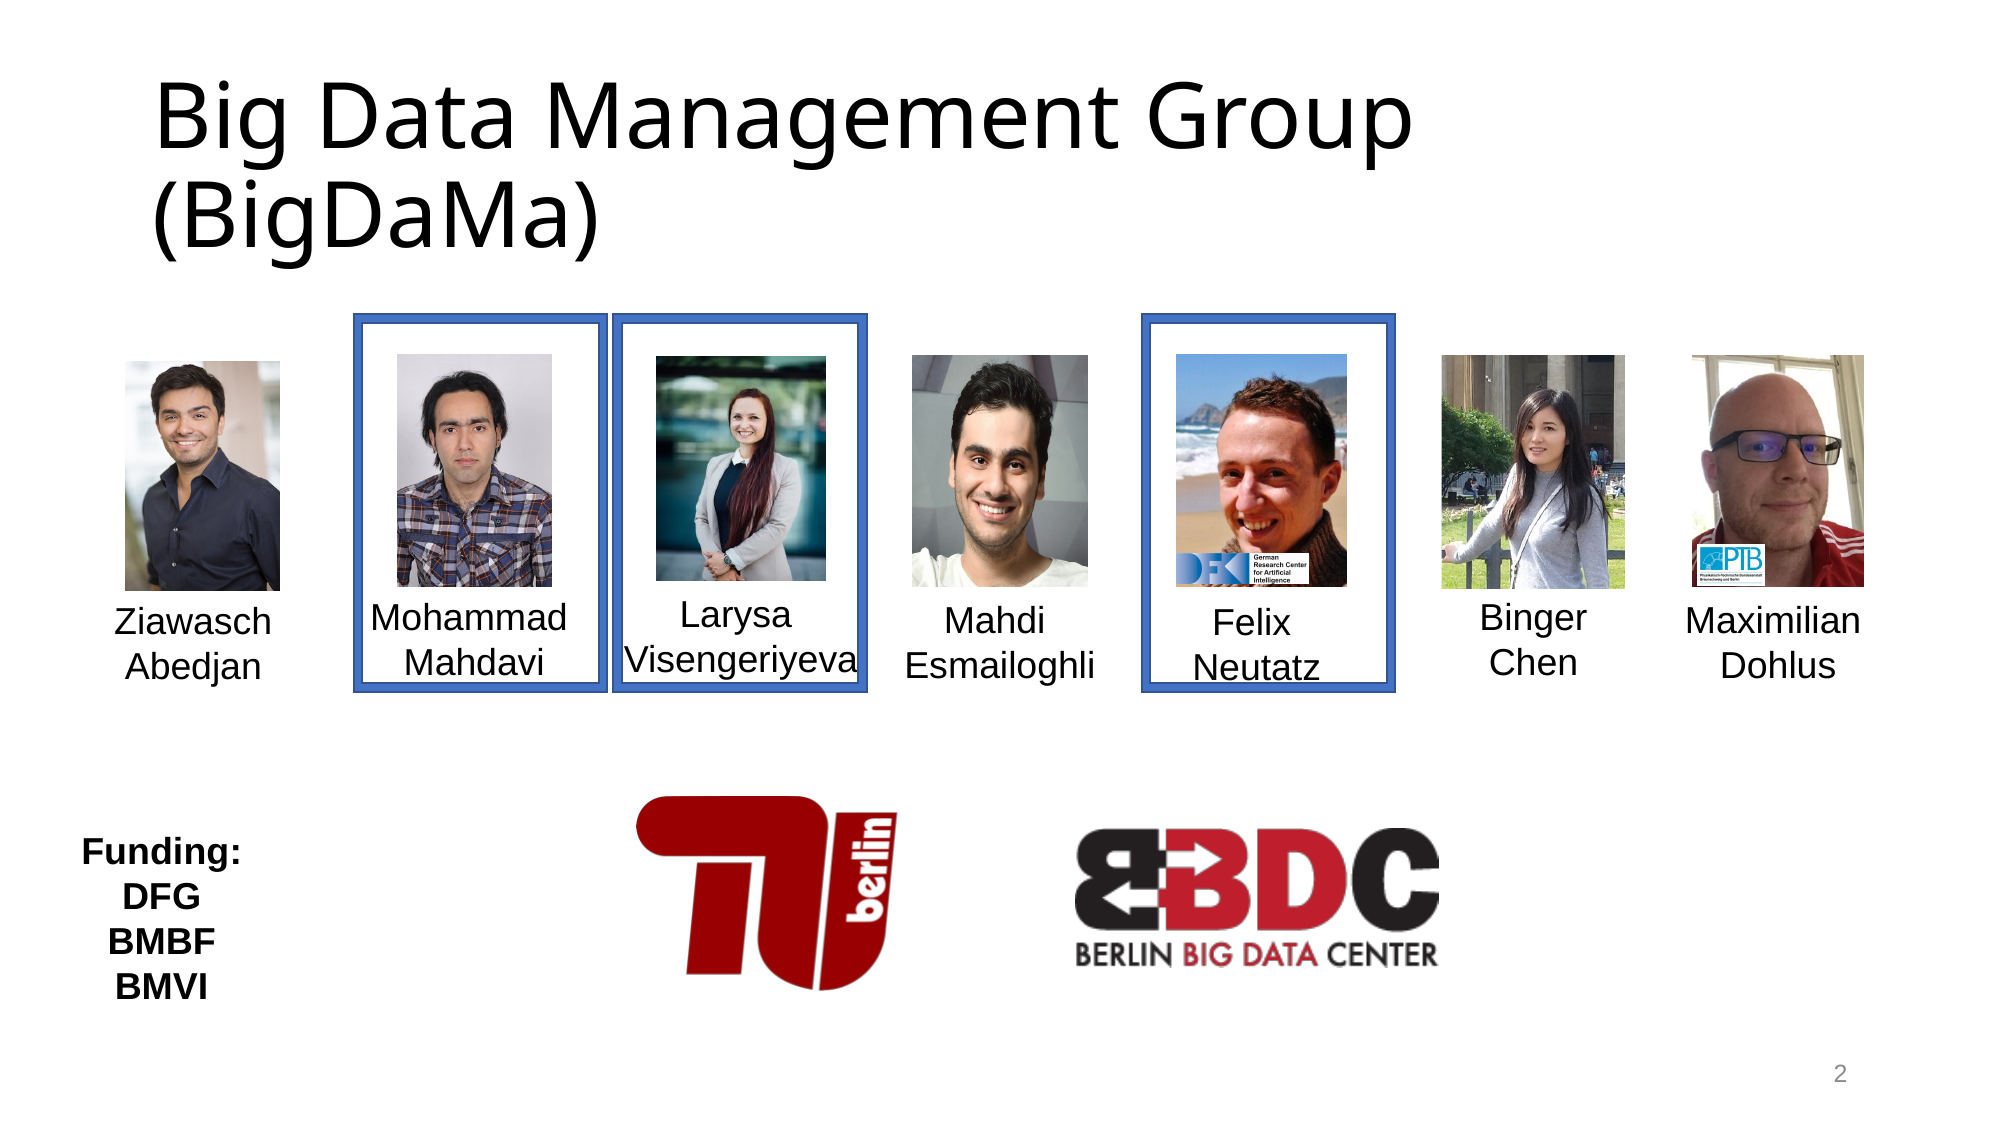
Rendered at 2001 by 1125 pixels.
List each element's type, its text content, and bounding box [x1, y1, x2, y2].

picture [1075, 828, 1439, 968]
slide_number 2 [1412, 1042, 1863, 1103]
text_box Larysa Visengeriyeva [608, 582, 612, 688]
text_box [612, 313, 868, 693]
picture [912, 355, 1088, 588]
text_box Binger Chen [1464, 589, 1602, 691]
title Big Data Management Group (BigDaMa) [137, 59, 1863, 278]
text_box Mahdi Esmailoghli [889, 588, 1111, 694]
text_box Ziawasch Abedjan [99, 589, 288, 695]
picture [636, 796, 933, 1018]
text_box Larysa Visengeriyeva [868, 582, 873, 688]
text_box [353, 313, 608, 693]
text_box Felix Neutatz [1177, 590, 1337, 682]
text_box Maximilian Dohlus [1669, 588, 1887, 694]
text_box Funding: DFG BMBF BMVI [66, 820, 258, 1015]
text_box [1141, 313, 1396, 693]
text_box Larysa Visengeriyeva [623, 582, 857, 682]
picture [125, 361, 280, 591]
picture [656, 356, 826, 581]
picture [397, 354, 552, 587]
text_box Mohammad Mahdavi [363, 585, 594, 682]
picture [1176, 354, 1347, 587]
picture [1692, 355, 1864, 588]
picture [1441, 355, 1625, 589]
